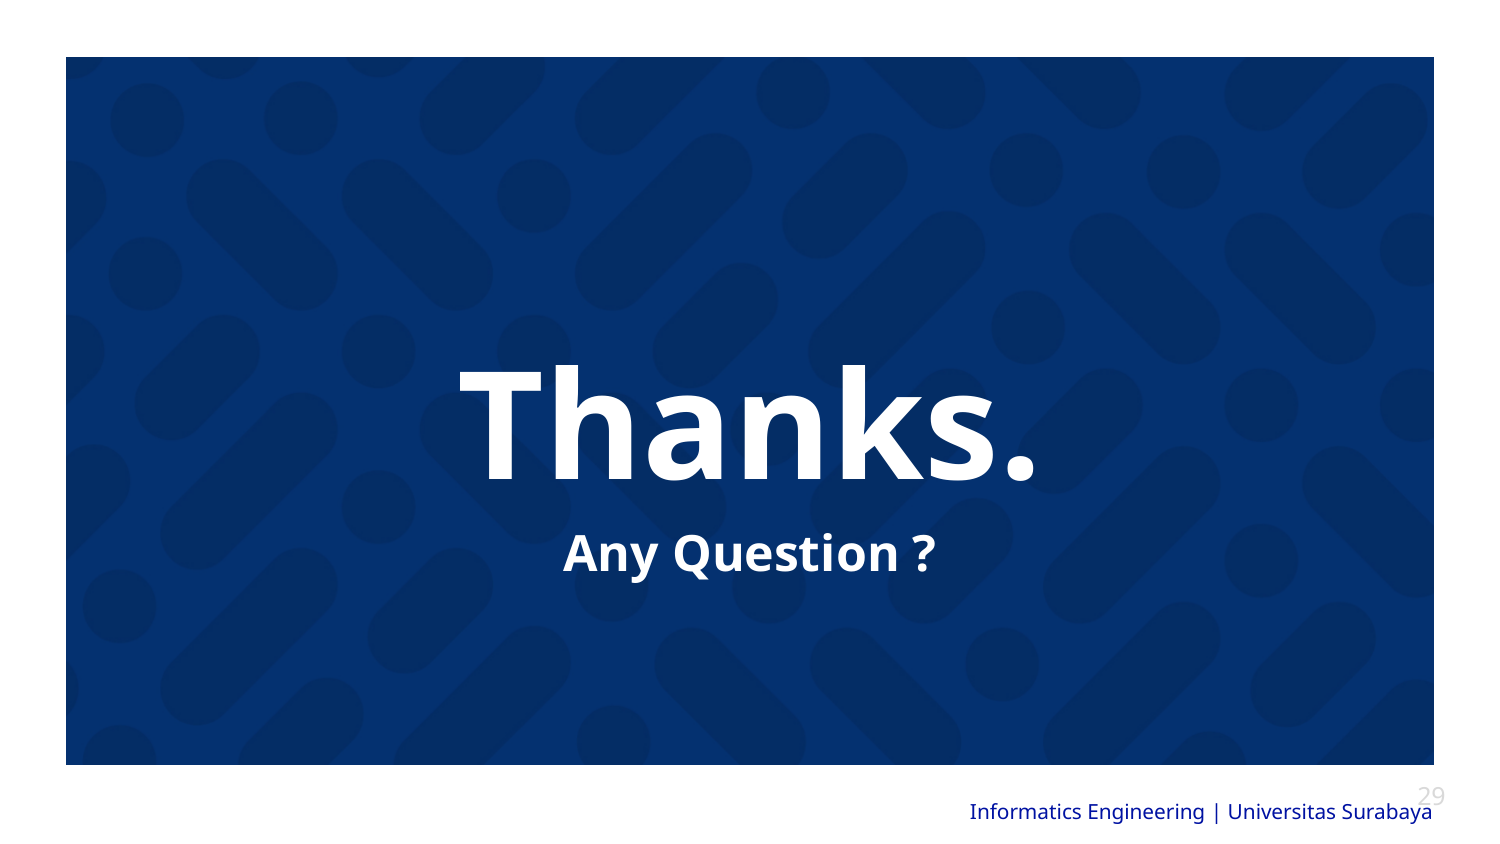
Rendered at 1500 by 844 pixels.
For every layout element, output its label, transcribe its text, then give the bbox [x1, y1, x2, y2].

slide_number 29 [1402, 764, 1493, 830]
picture [66, 525, 1434, 765]
title Thanks. [0, 318, 1500, 525]
text_box Any Question ? [374, 513, 1125, 589]
text_box Informatics Engineering | Universitas Surabaya [953, 791, 1448, 828]
picture [66, 57, 1434, 318]
